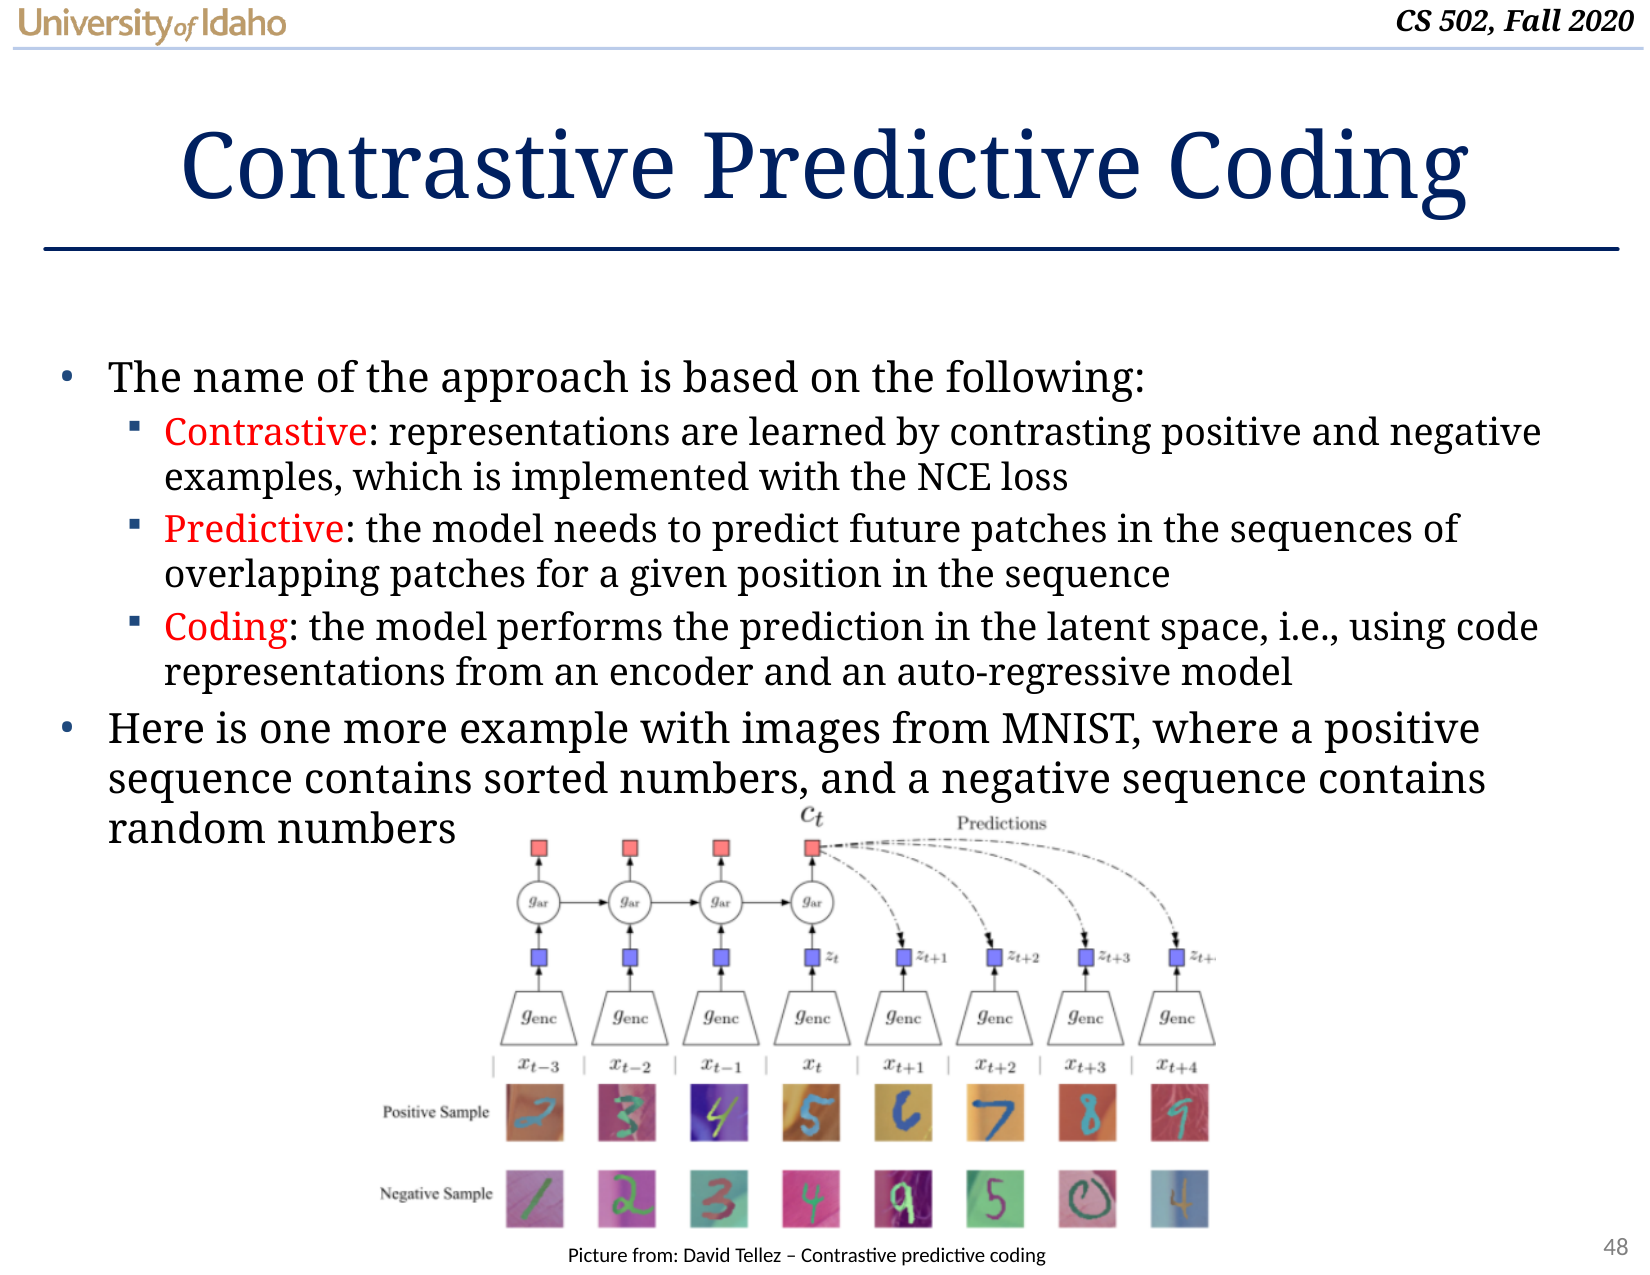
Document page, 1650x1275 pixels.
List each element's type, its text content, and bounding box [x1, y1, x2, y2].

picture [366, 799, 1217, 1235]
list The name of the approach is based on the following: Contrastive: representations are learned by contrasting positive and negative examples, which is implemented with the NCE loss Predictive: the model needs to predict future patches in the sequences of overlapping patches for a given position in the sequence Coding: the model performs the prediction in the latent space, i.e., using code representations from an encoder and an auto-regressive model Here is one more example with images from MNIST, where a positive sequence contains sorted numbers, and a negative sequence contains random numbers [45, 342, 1618, 1224]
title Contrastive Predictive Coding [0, 75, 1650, 248]
text_box Picture from: David Tellez – Contrastive predictive coding [187, 1234, 1428, 1275]
picture [19, 8, 286, 46]
